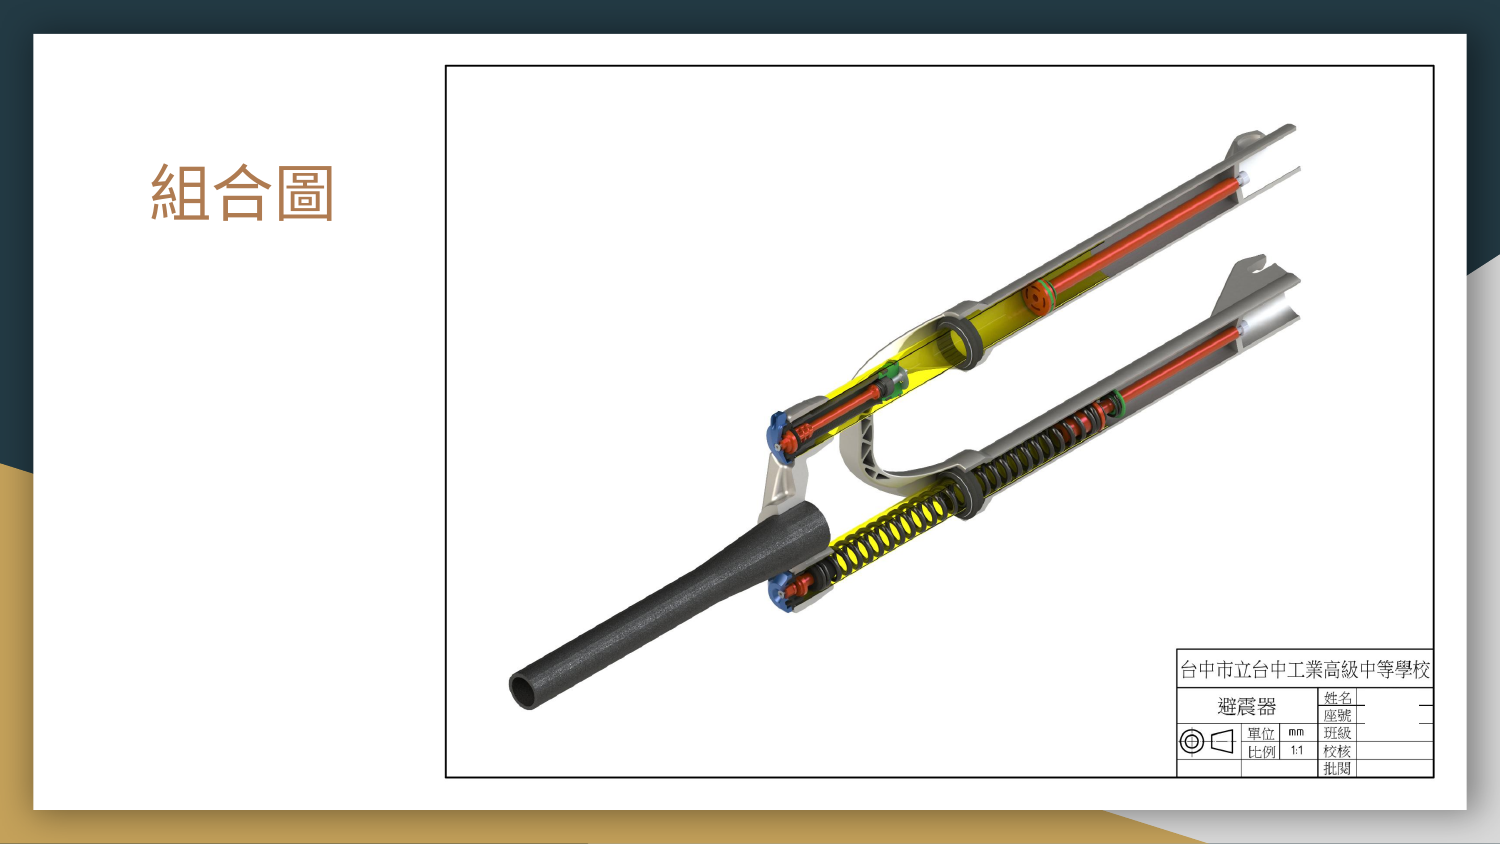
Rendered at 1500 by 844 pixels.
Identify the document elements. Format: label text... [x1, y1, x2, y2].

picture [380, 40, 1459, 803]
title 組合圖 [134, 138, 375, 296]
